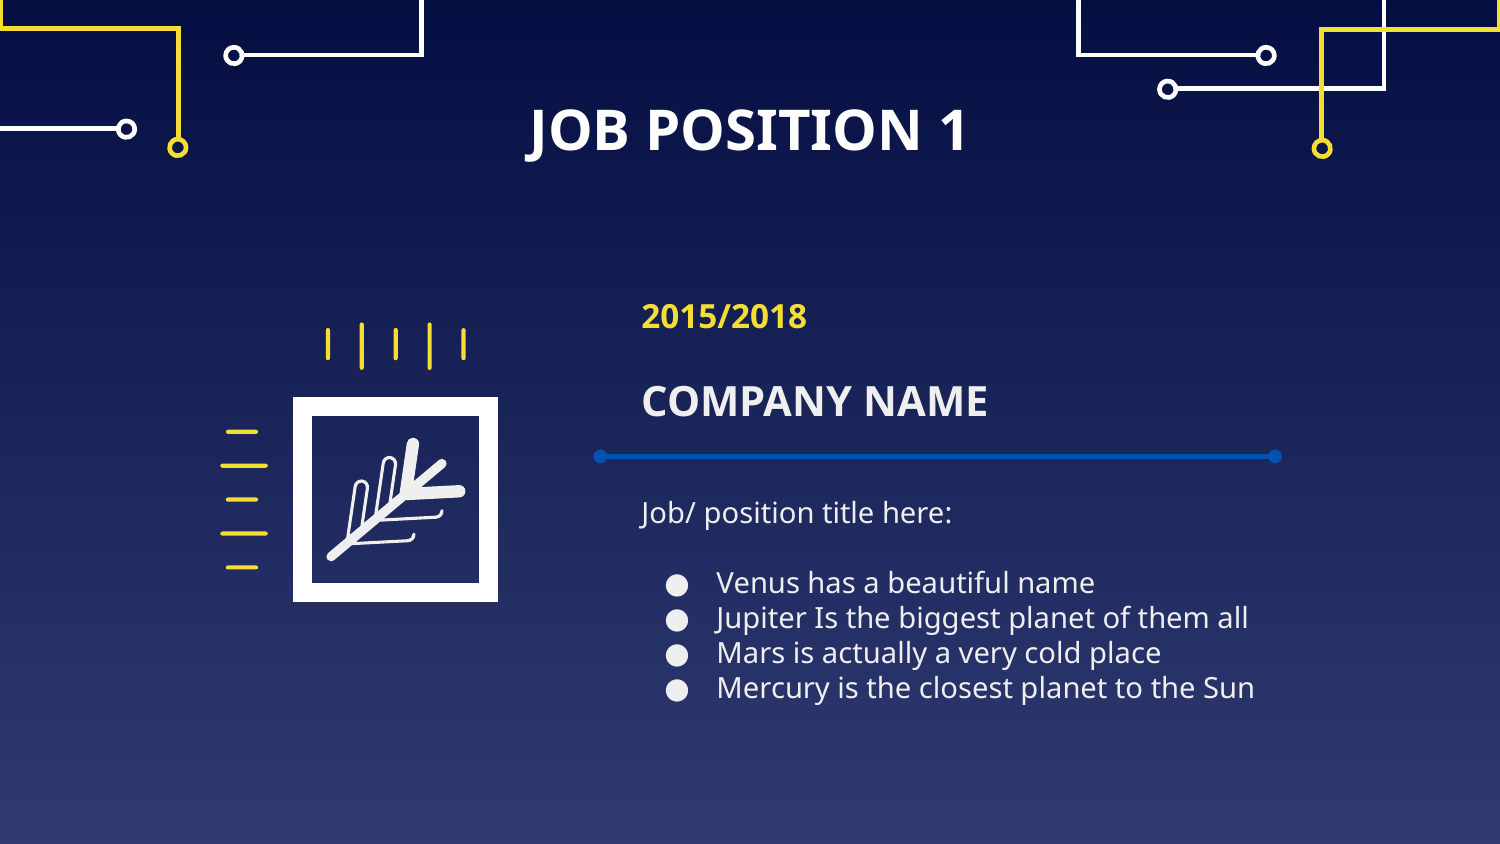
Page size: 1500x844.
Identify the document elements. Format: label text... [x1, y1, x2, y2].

title JOB POSITION 1 [267, 88, 1233, 167]
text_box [220, 429, 269, 570]
text_box [302, 406, 489, 593]
text_box [326, 437, 466, 562]
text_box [371, 276, 420, 417]
list 2015/2018 COMPANY NAME Job/ position title here: Venus has a beautiful name Jupiter Is the biggest planet of them all Mars is actually a very cold place Mercury is the closest planet to the Sun [626, 275, 1383, 724]
